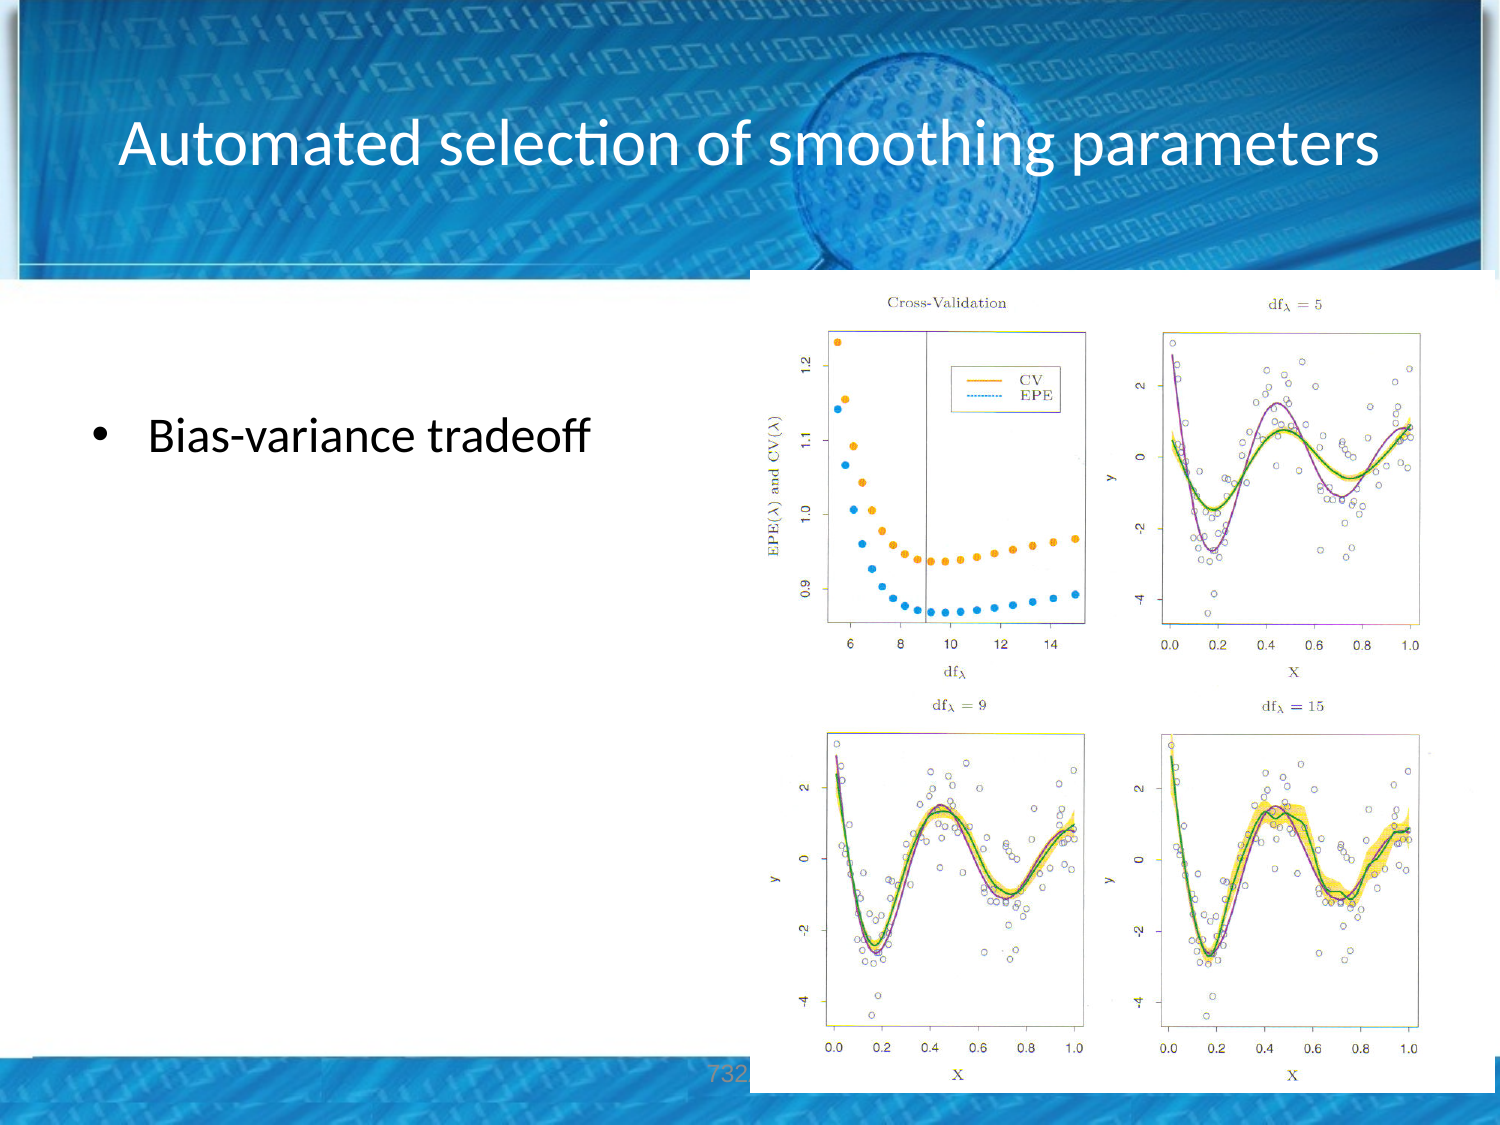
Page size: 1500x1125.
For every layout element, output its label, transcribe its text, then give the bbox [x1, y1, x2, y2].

picture [0, 0, 1500, 1125]
title Automated selection of smoothing parameters [75, 45, 1425, 233]
footer 732A99 [512, 1042, 988, 1103]
list INSERT FIG. 5.9 Bias-variance tradeoff [76, 255, 1442, 1005]
